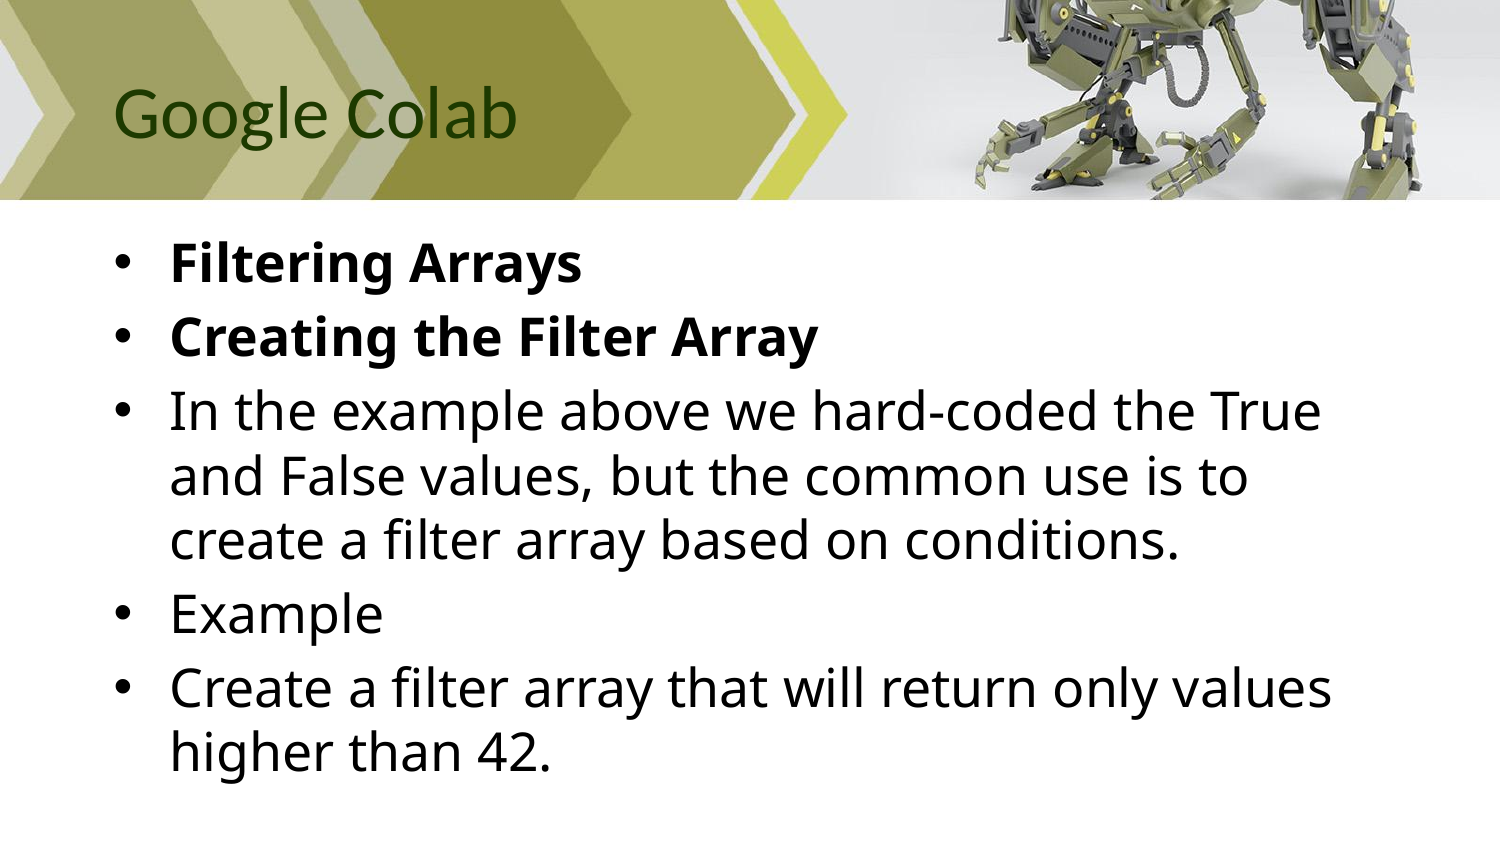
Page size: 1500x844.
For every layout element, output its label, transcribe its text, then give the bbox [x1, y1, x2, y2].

picture [0, 0, 1500, 844]
list Filtering Arrays Creating the Filter Array In the example above we hard-coded the True and False values, but the common use is to create a filter array based on conditions. Example Create a filter array that will return only values higher than 42. [98, 221, 1402, 798]
title Google Colab [98, 46, 1402, 172]
